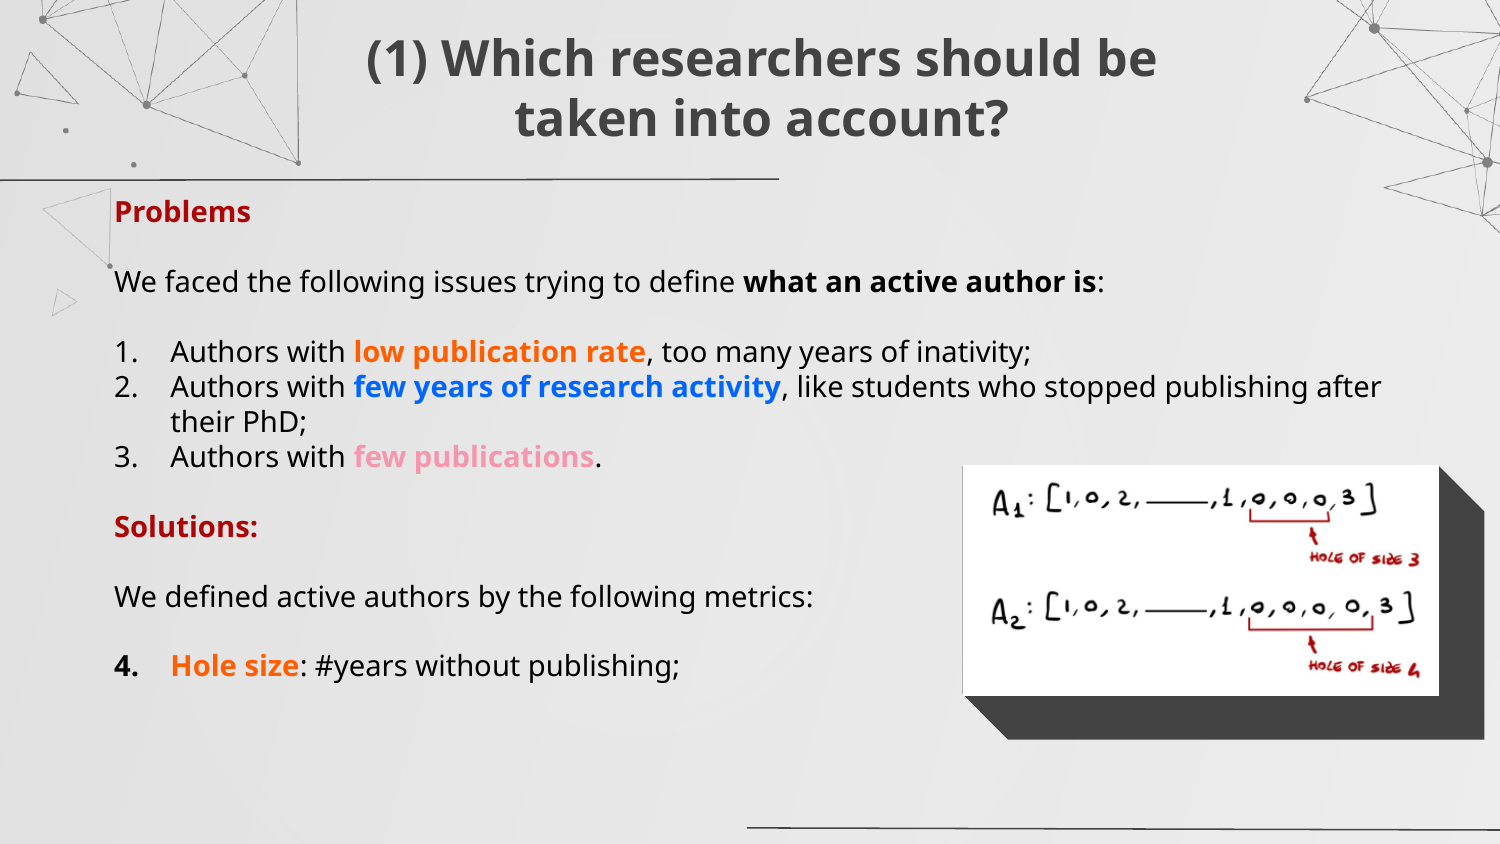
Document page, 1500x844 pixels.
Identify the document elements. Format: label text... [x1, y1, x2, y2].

text_box [972, 470, 1485, 740]
text_box Problems We faced the following issues trying to define what an active author is: Authors with low publication rate, too many years of inativity; Authors with few years of research activity, like students who stopped publishing after their PhD; Authors with few publications. Solutions: We defined active authors by the following metrics: Hole size: #years without publishing; [99, 185, 1460, 691]
picture [0, 0, 1500, 844]
title (1) Which researchers should be taken into account? [304, 11, 1220, 174]
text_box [746, 827, 1500, 831]
